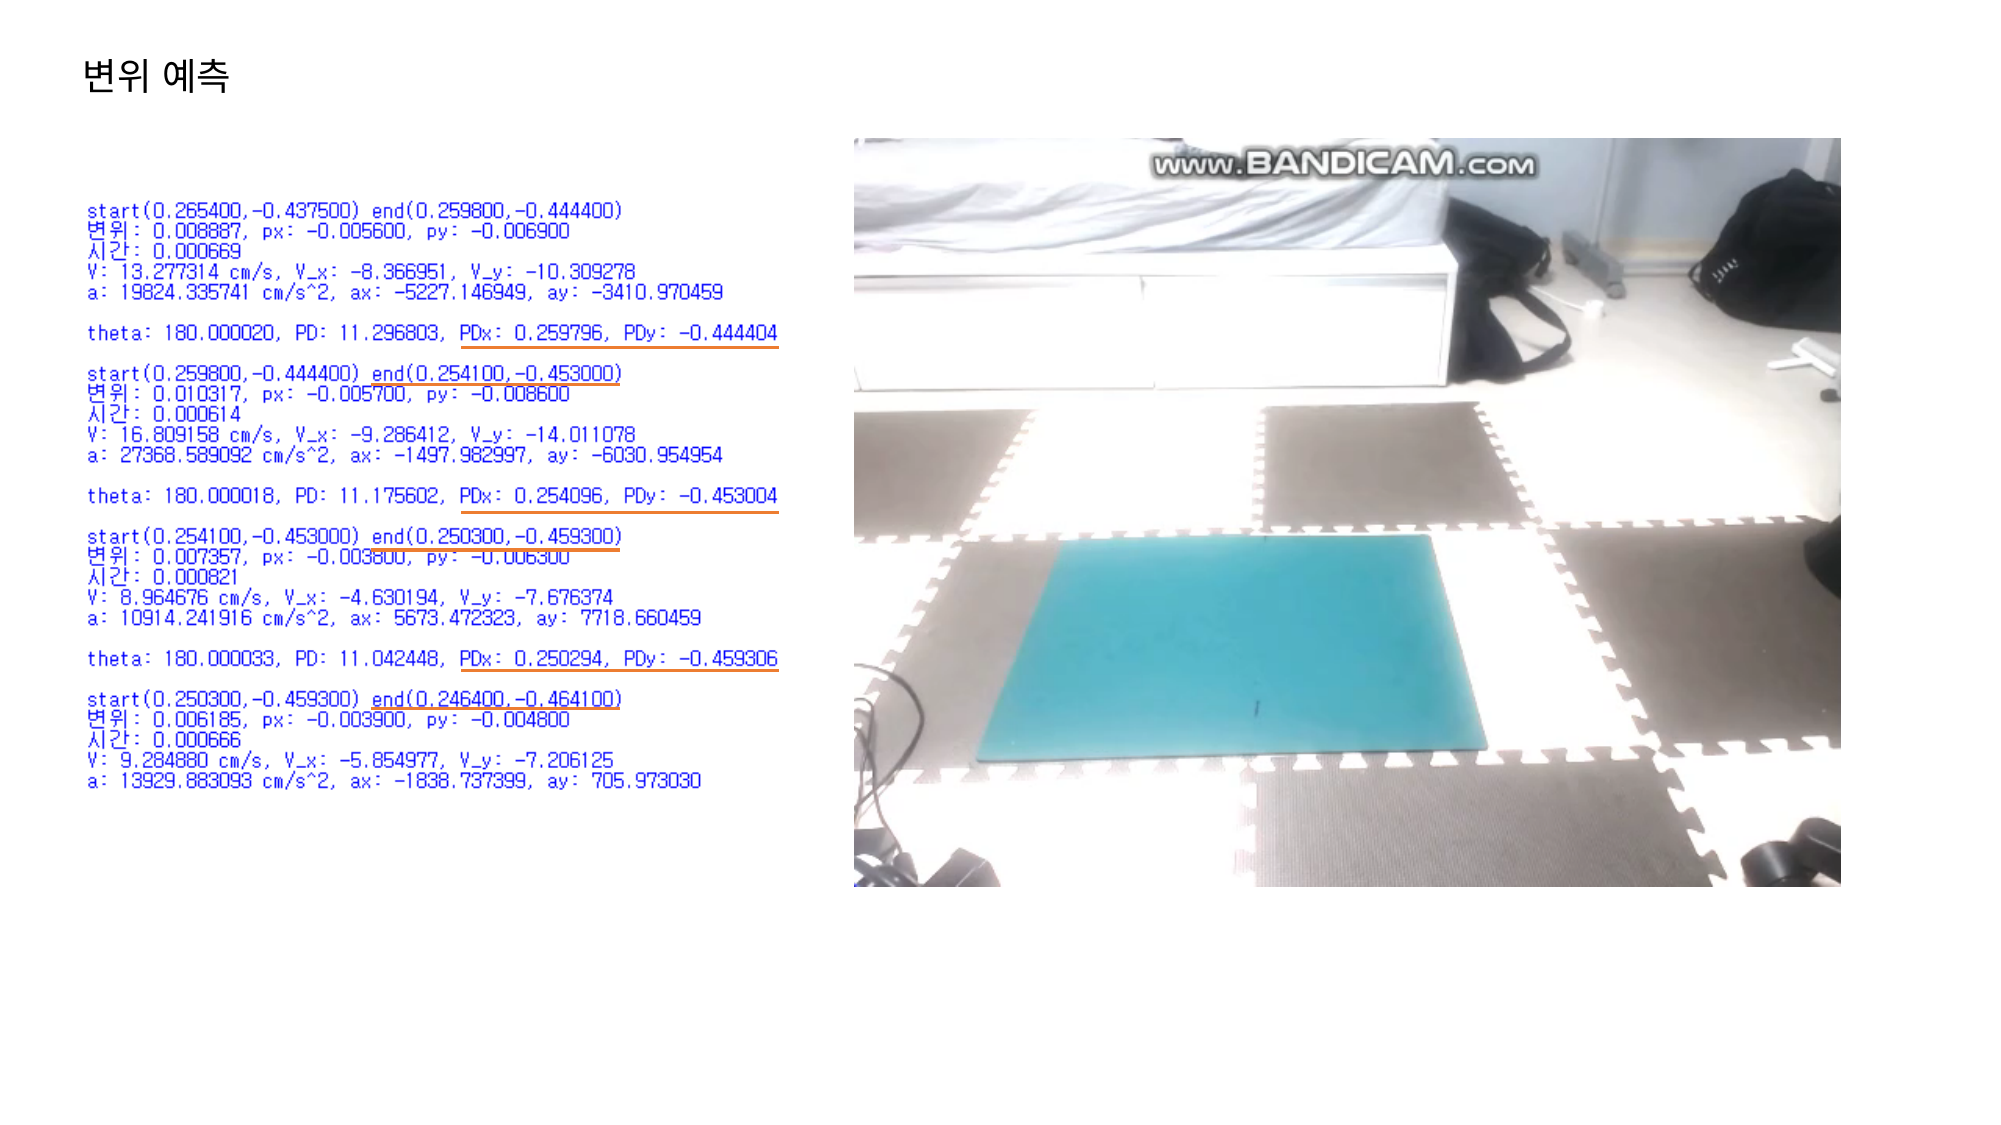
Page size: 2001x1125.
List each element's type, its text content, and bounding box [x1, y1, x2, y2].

picture [84, 198, 796, 804]
text_box 변위 예측 [68, 45, 589, 106]
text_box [853, 137, 1841, 888]
